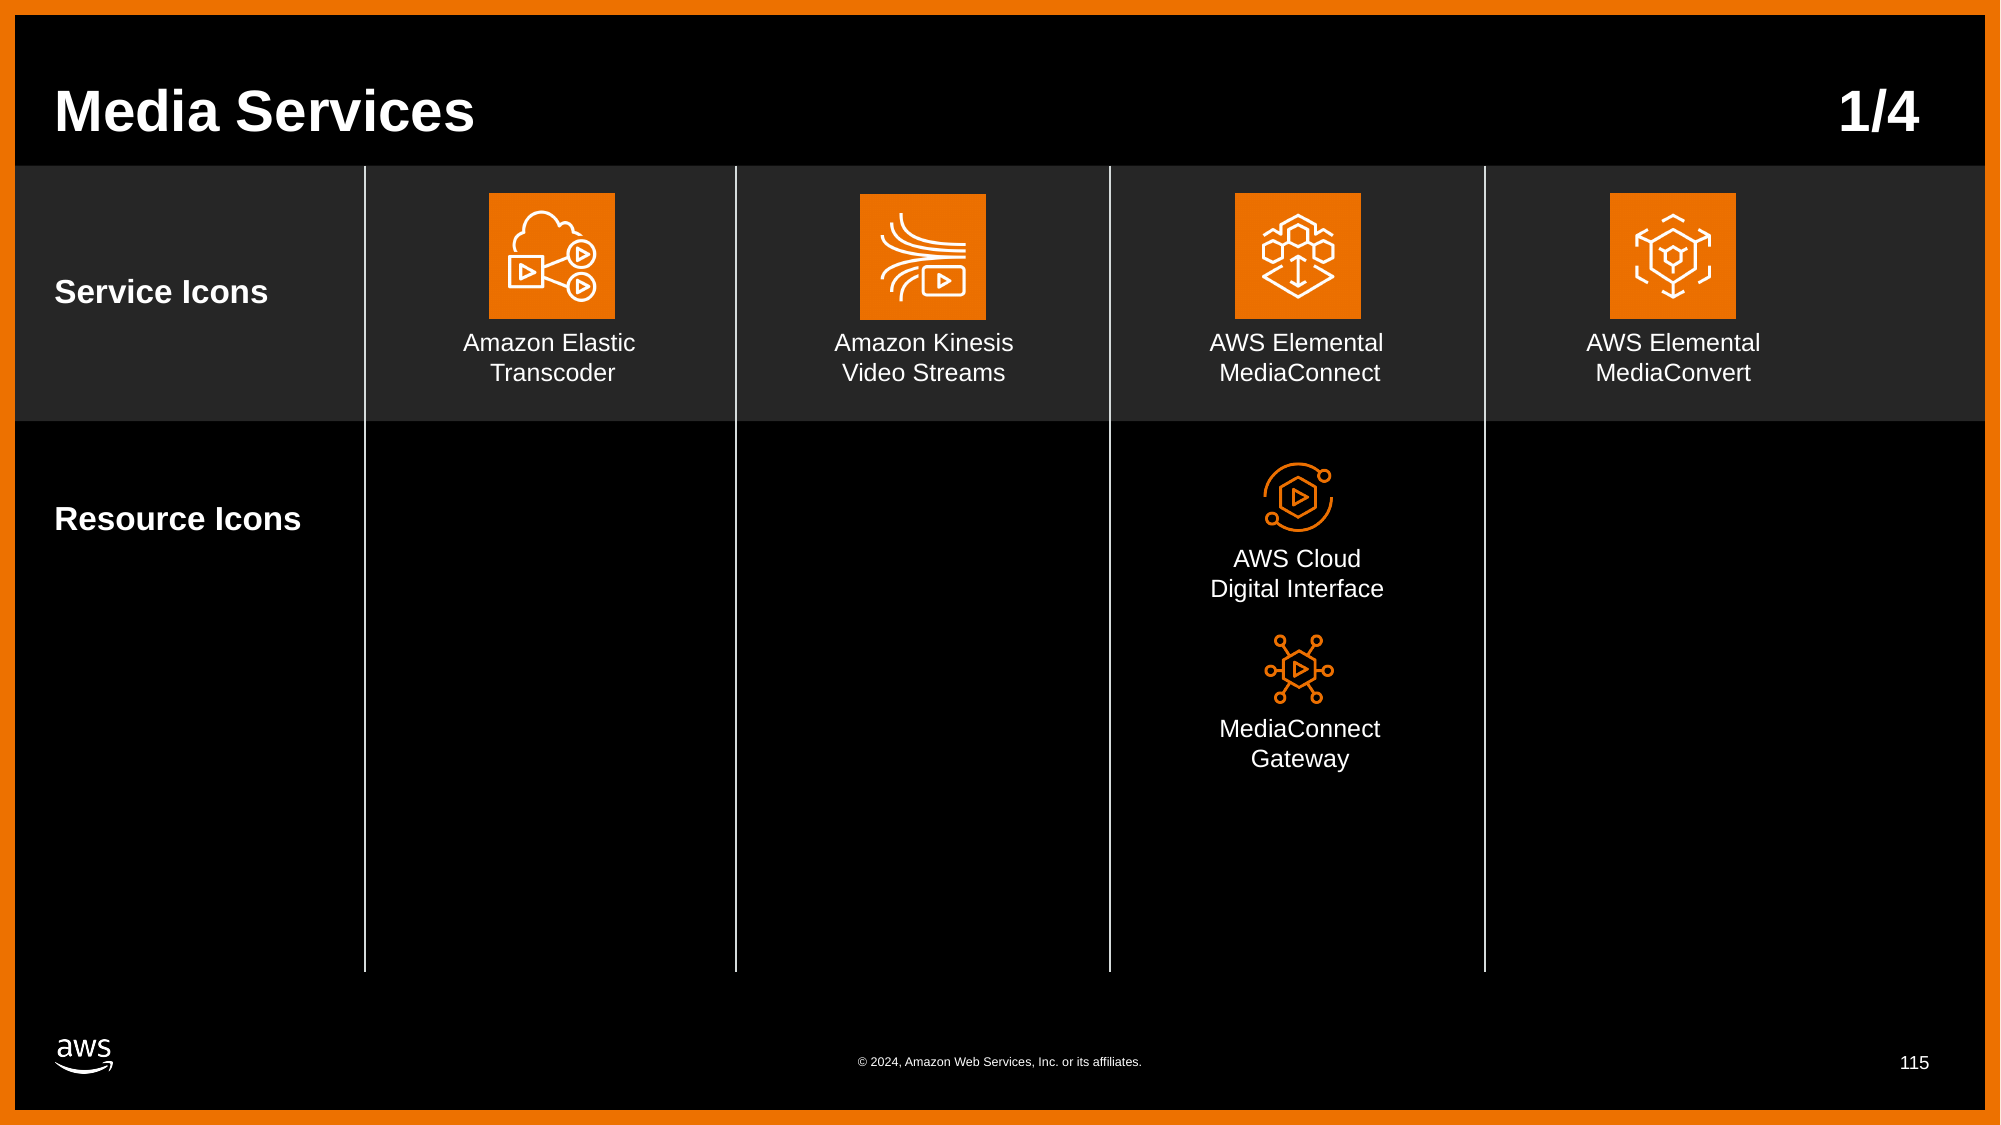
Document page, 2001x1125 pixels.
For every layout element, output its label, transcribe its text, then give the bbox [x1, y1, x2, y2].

text_box Amazon Elastic Transcoder [369, 319, 735, 394]
picture [1610, 193, 1736, 319]
picture [1260, 459, 1336, 535]
picture [1235, 193, 1361, 319]
picture [1261, 631, 1337, 707]
footer © 2024, Amazon Web Services, Inc. or its affiliates. [662, 1031, 1338, 1092]
text_box MediaConnect Gateway [1186, 705, 1414, 780]
picture [860, 194, 986, 320]
picture [489, 193, 615, 319]
picture [55, 1039, 113, 1074]
text_box Amazon Kinesis Video Streams [736, 319, 1109, 394]
text_box AWS Cloud Digital Interface [1193, 534, 1402, 610]
title Media Services 1/4 [39, 59, 1945, 166]
slide_number 115 [1494, 1031, 1945, 1092]
text_box AWS Elemental MediaConvert [1493, 319, 1855, 394]
text_box AWS Elemental MediaConnect [1113, 319, 1484, 394]
